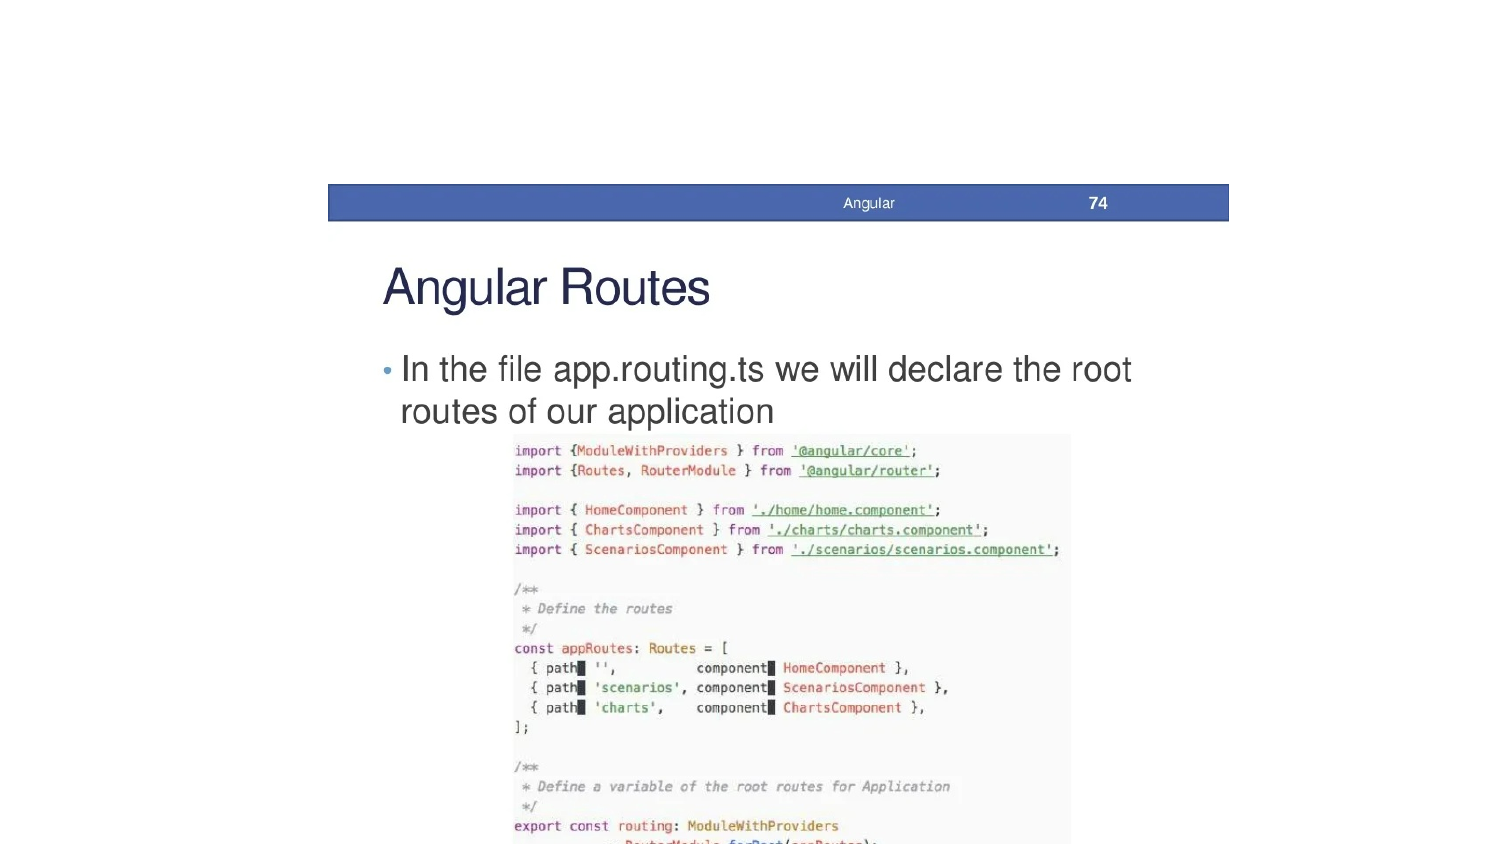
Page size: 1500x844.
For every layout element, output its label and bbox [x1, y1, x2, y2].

picture [327, 184, 1229, 844]
